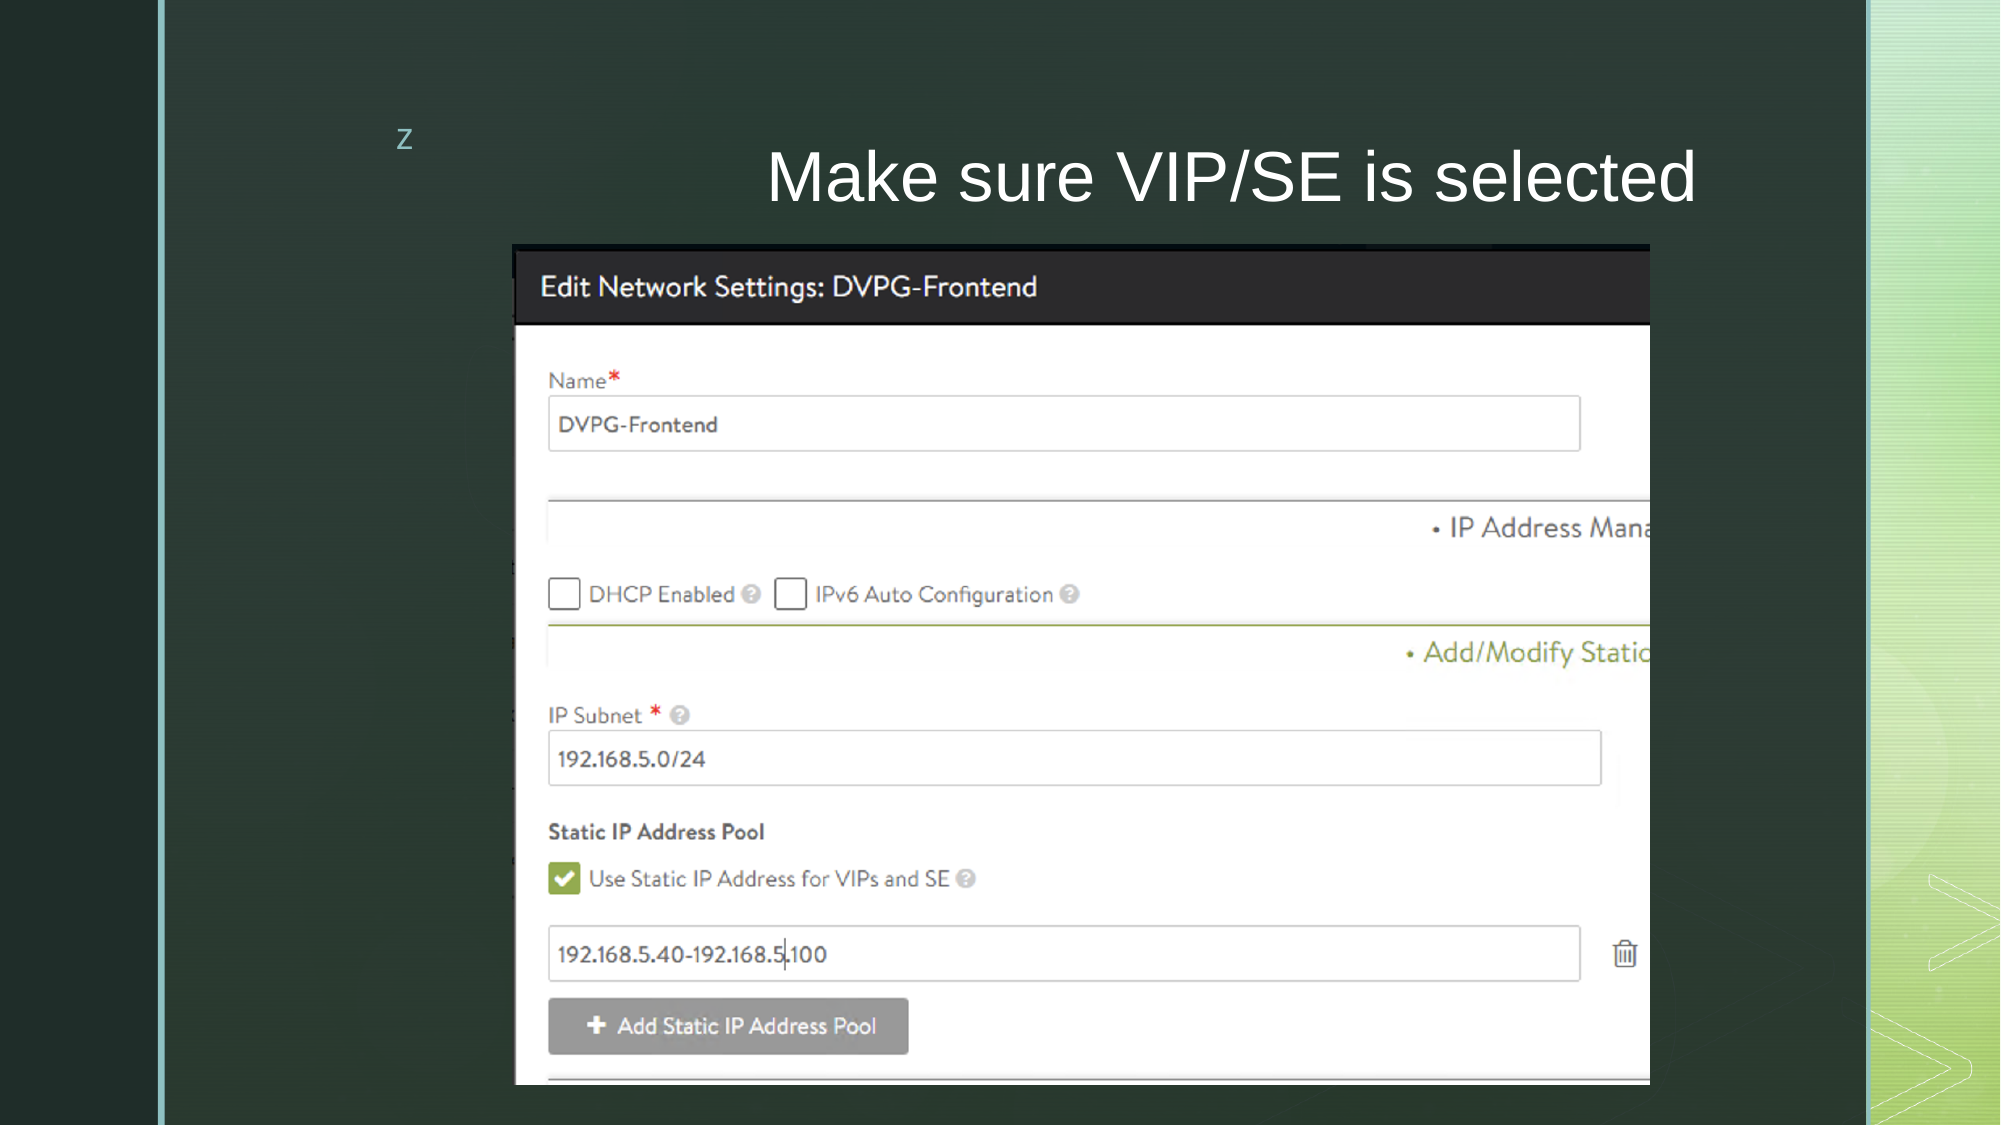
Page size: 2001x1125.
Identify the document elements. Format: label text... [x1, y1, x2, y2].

picture [512, 244, 1650, 1085]
picture [1871, 0, 2001, 1125]
title Make sure VIP/SE is selected [428, 132, 1734, 310]
